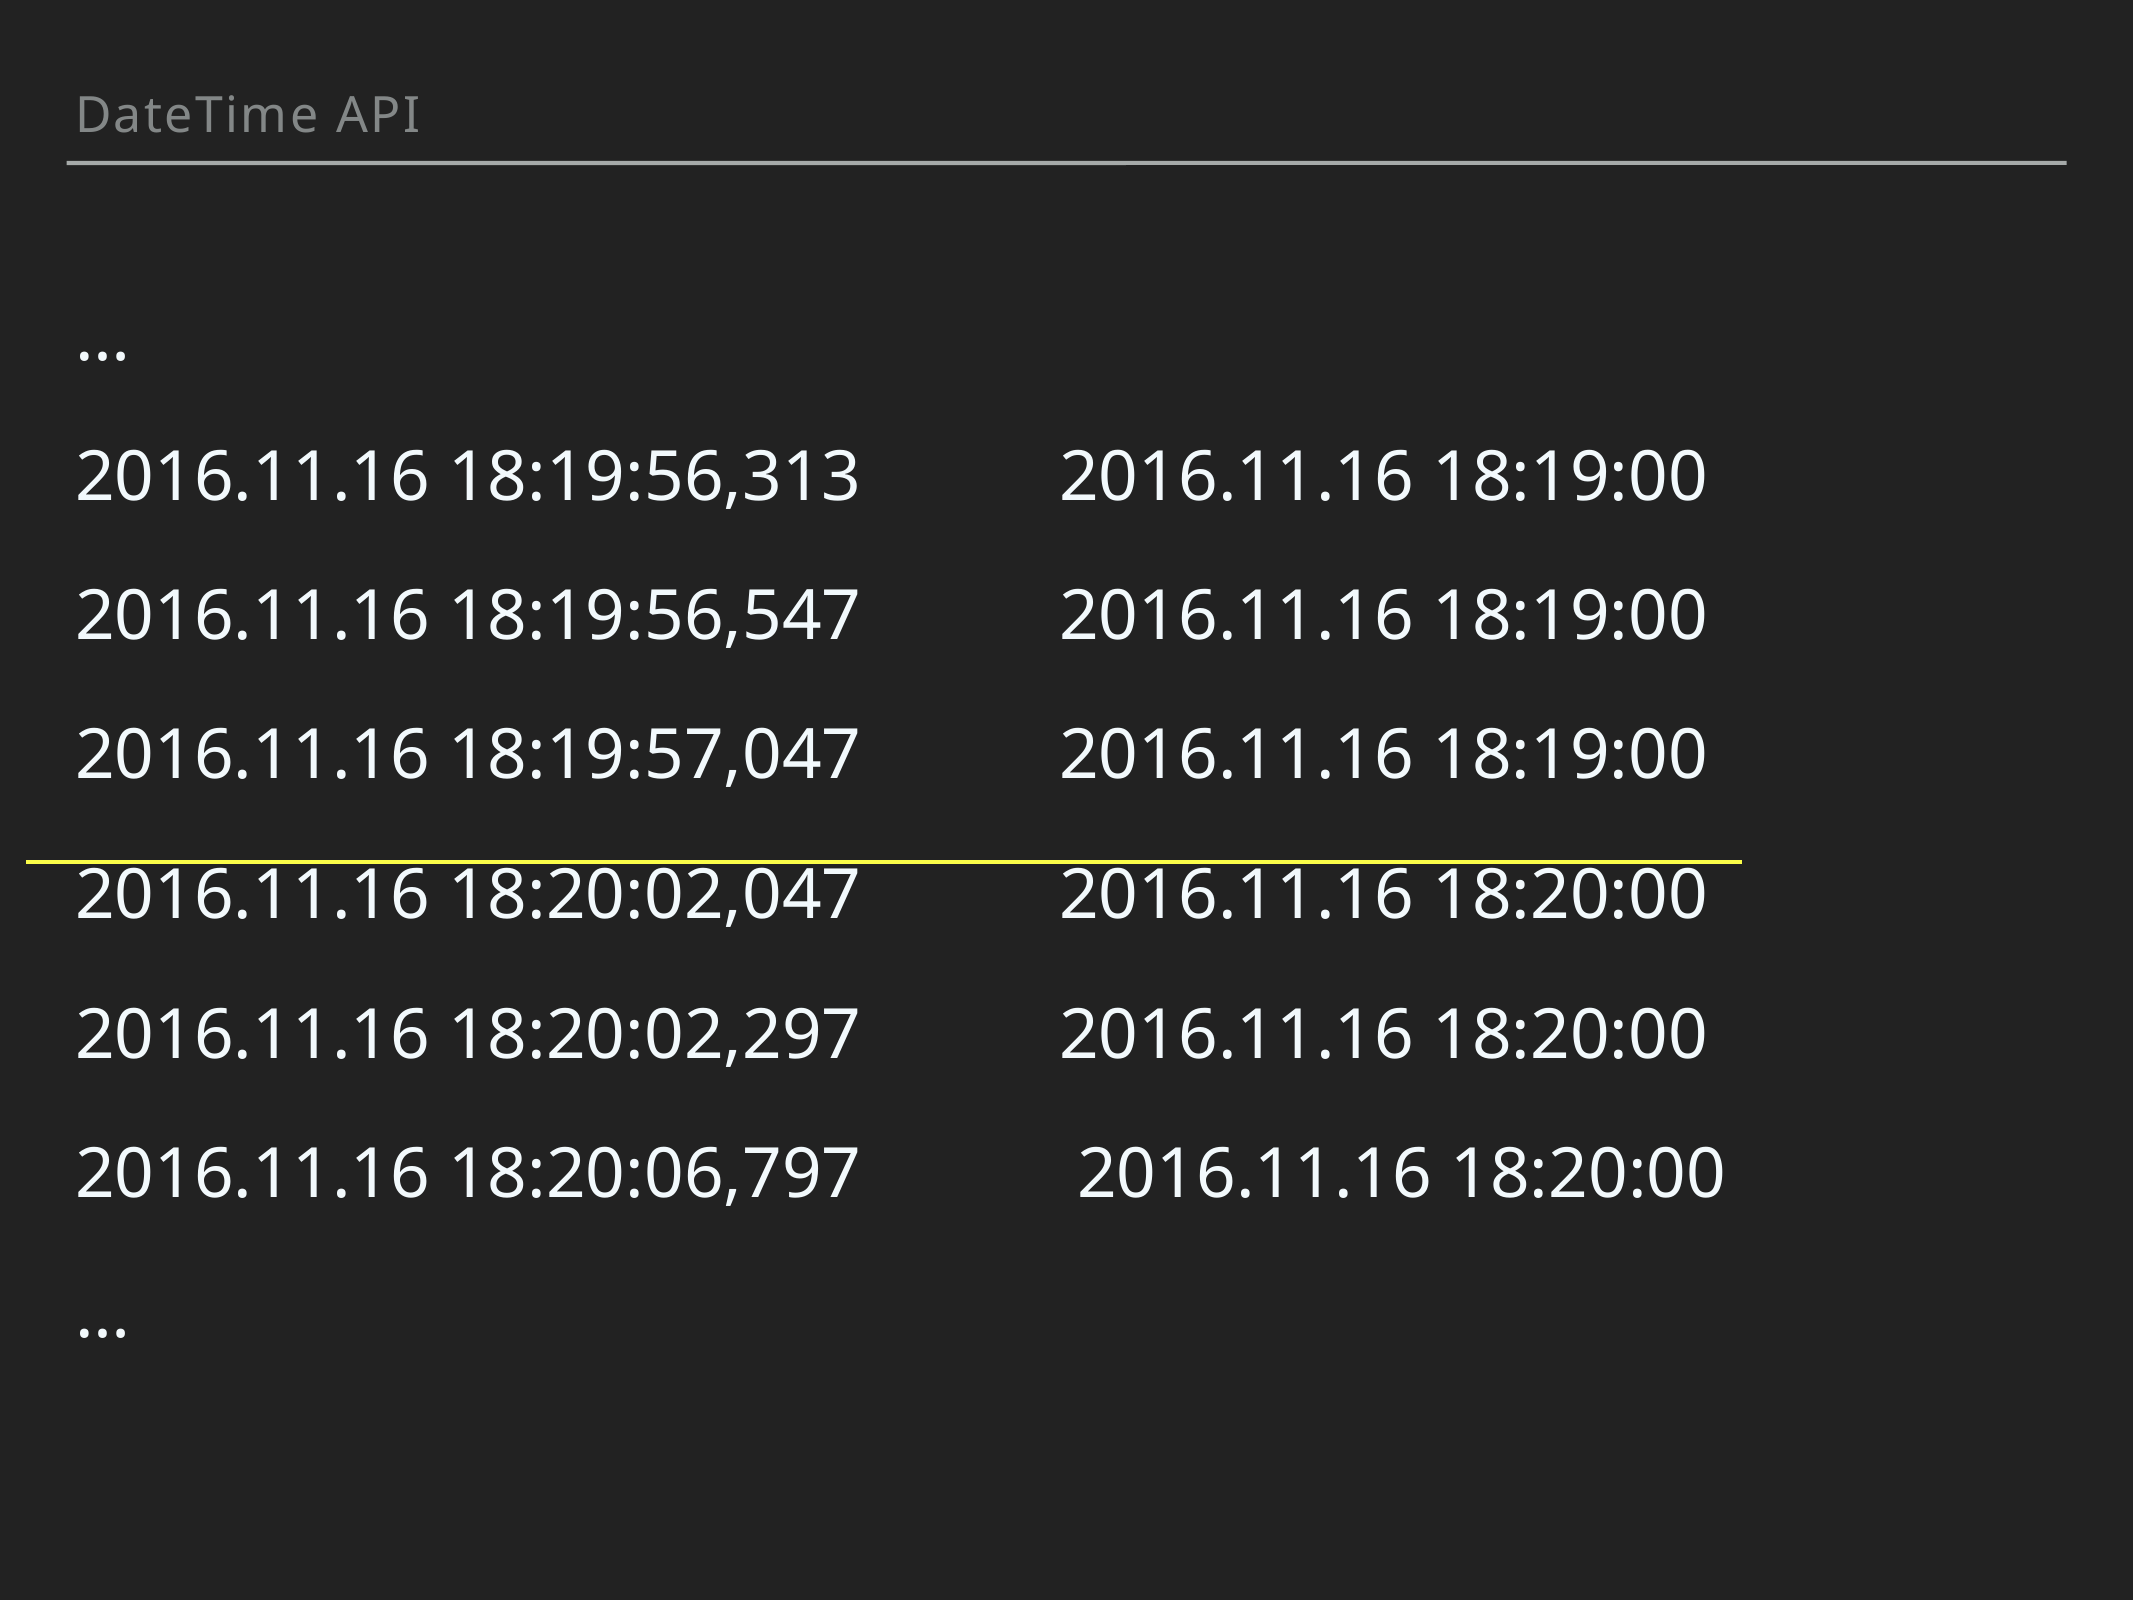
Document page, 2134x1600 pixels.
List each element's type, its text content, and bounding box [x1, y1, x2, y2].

list … 2016.11.16 18:19:56,313 2016.11.16 18:19:00 2016.11.16 18:19:56,547 2016.11.16 18:19:00 2016.11.16 18:19:57,047 2016.11.16 18:19:00 2016.11.16 18:20:02,047 2016.11.16 18:20:00 2016.11.16 18:20:02,297 2016.11.16 18:20:00 2016.11.16 18:20:06,797 2016.11.16 18:20:00 … [66, 282, 2068, 1456]
list DateTime API [66, 74, 1901, 151]
